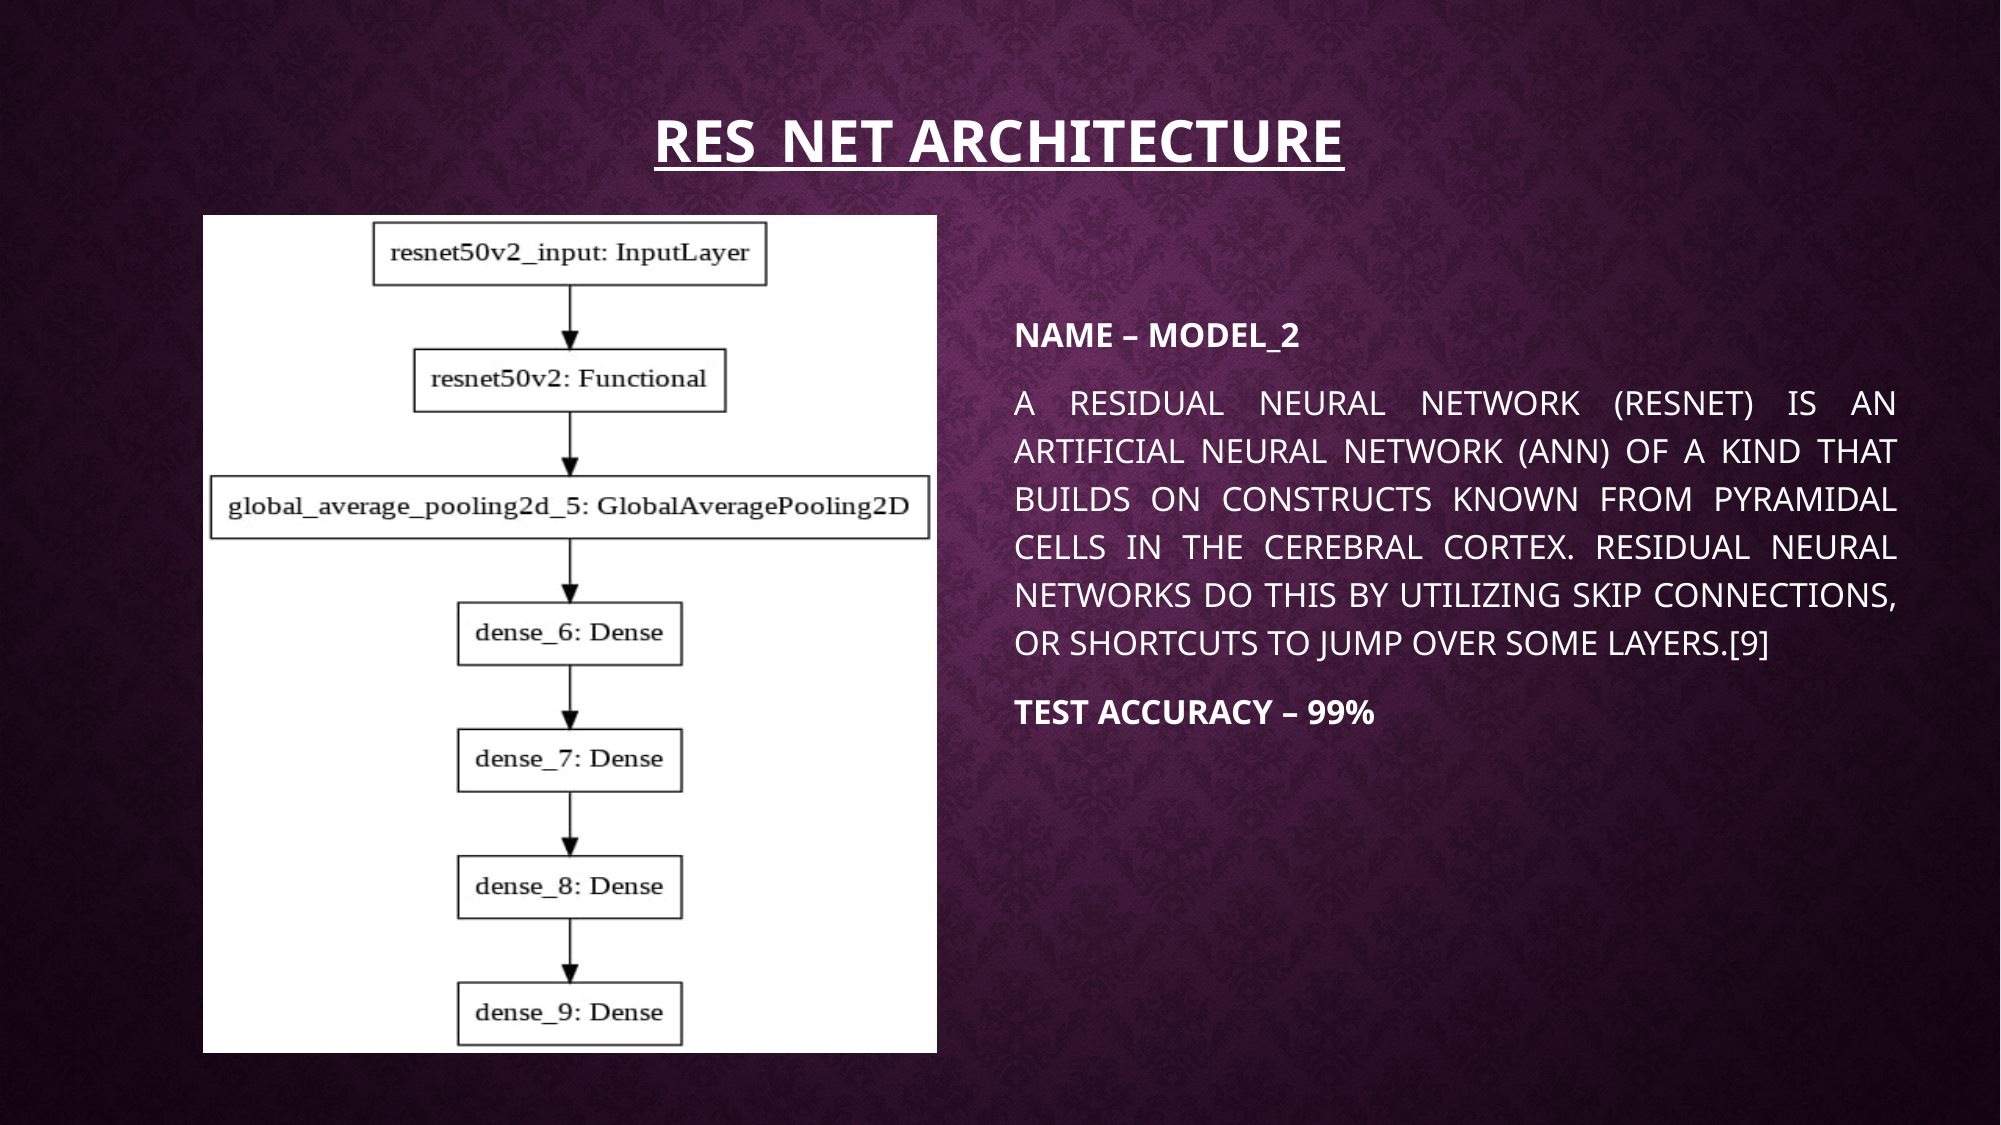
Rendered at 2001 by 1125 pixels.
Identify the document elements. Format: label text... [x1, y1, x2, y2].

text_box NAME – MODEL_2 A RESIDUAL NEURAL NETWORK (RESNET) IS AN ARTIFICIAL NEURAL NETWORK (ANN) OF A KIND THAT BUILDS ON CONSTRUCTS KNOWN FROM PYRAMIDAL CELLS IN THE CEREBRAL CORTEX. RESIDUAL NEURAL NETWORKS DO THIS BY UTILIZING SKIP CONNECTIONS, OR SHORTCUTS TO JUMP OVER SOME LAYERS.[9] TEST ACCURACY – 99% [999, 298, 1914, 754]
title res_NET ARCHITECTURE [149, 99, 1849, 188]
picture [203, 215, 937, 1053]
